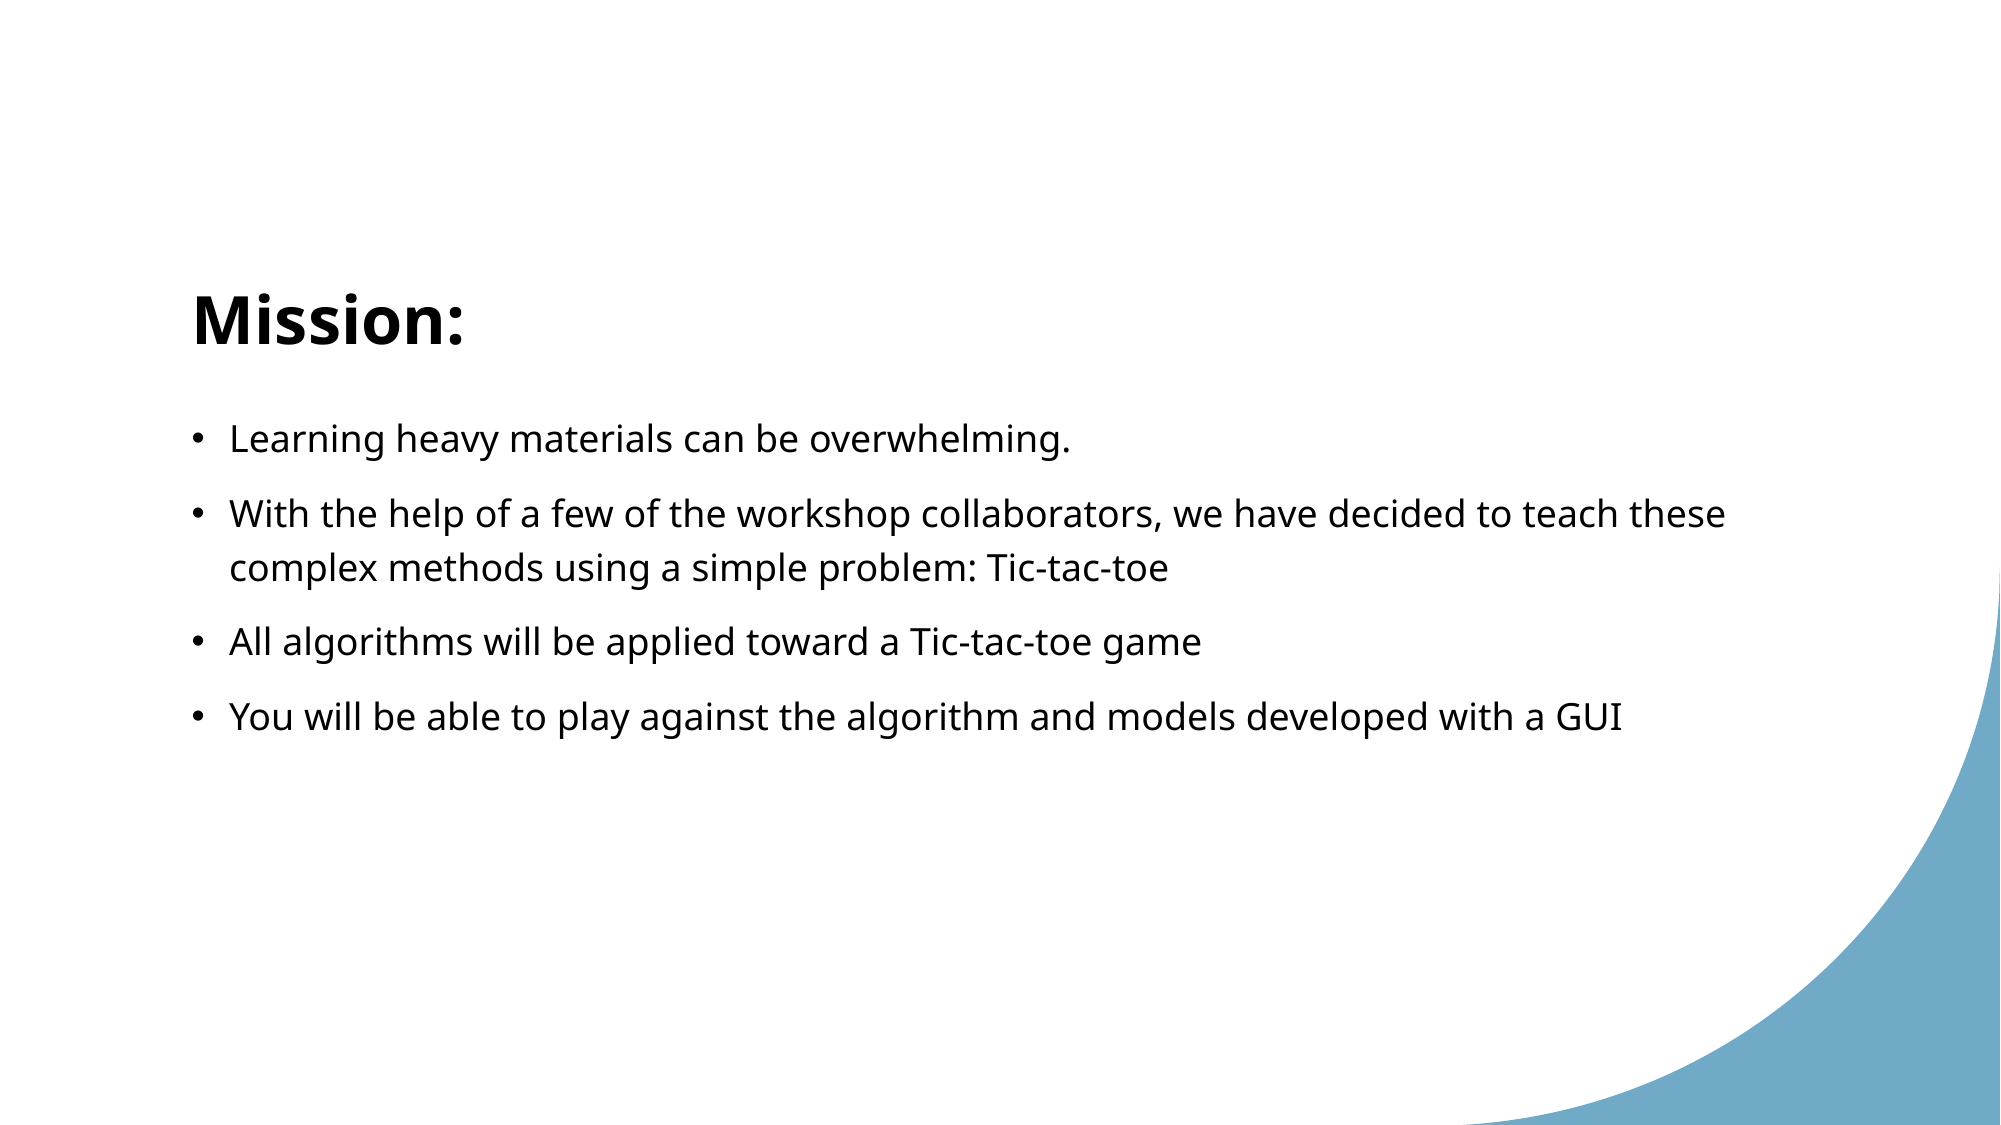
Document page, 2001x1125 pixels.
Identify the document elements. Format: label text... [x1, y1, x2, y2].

title Mission: [176, 118, 1809, 366]
list Learning heavy materials can be overwhelming. With the help of a few of the workshop collaborators, we have decided to teach these complex methods using a simple problem: Tic-tac-toe All algorithms will be applied toward a Tic-tac-toe game You will be able to play against the algorithm and models developed with a GUI [176, 398, 1809, 975]
